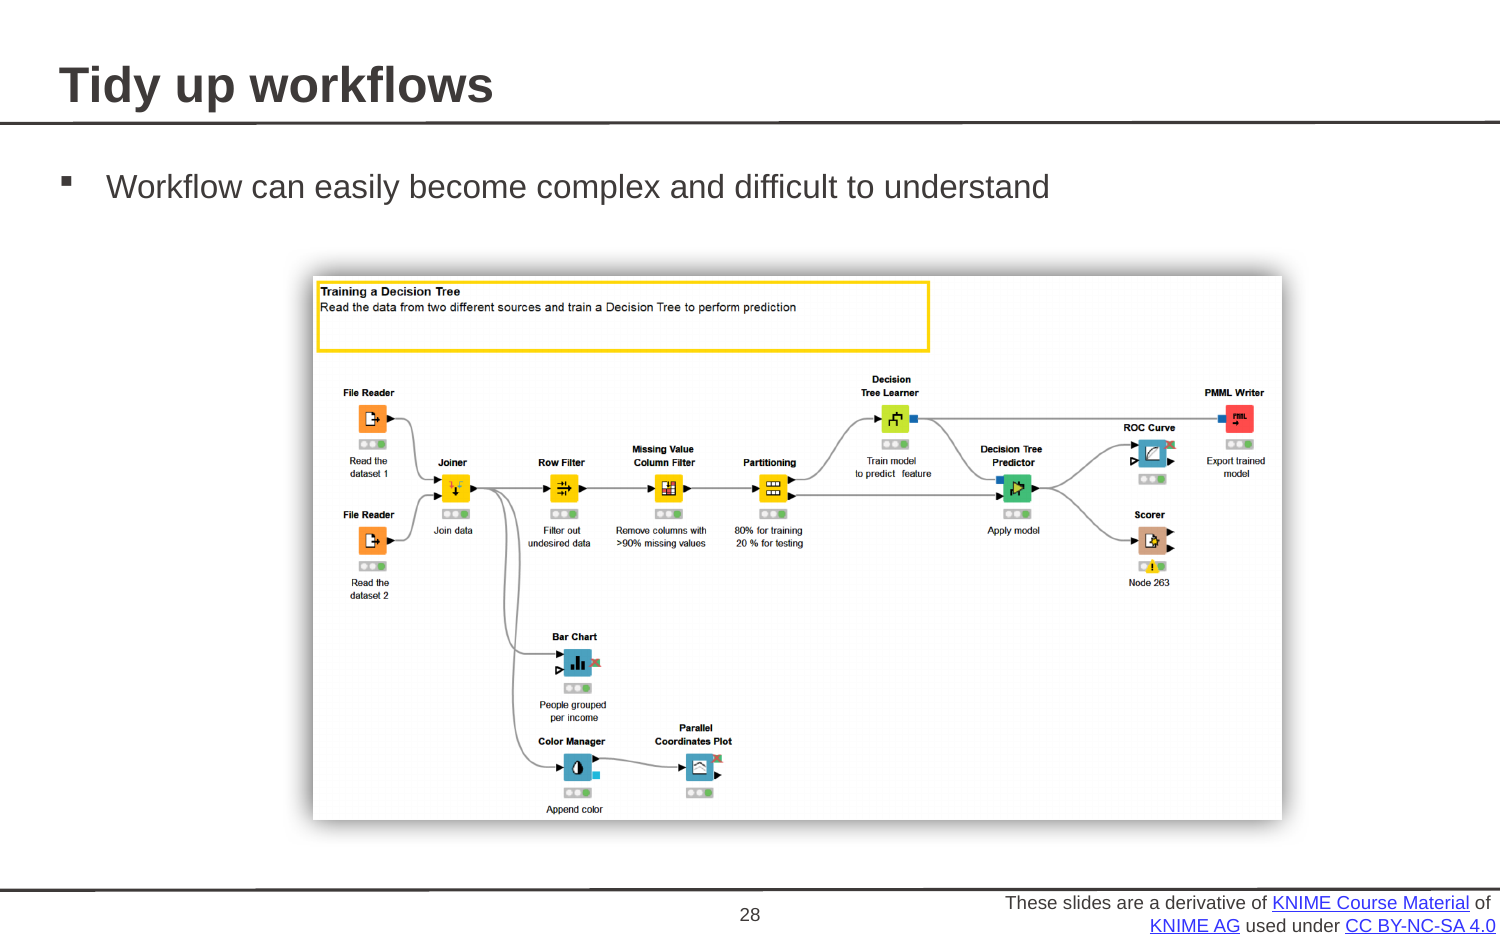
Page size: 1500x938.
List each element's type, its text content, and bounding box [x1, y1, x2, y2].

slide_number 28 [702, 890, 798, 938]
title Tidy up workflows [59, 0, 1442, 160]
list Workflow can easily become complex and difficult to understand [59, 165, 1442, 834]
picture [313, 276, 1282, 820]
